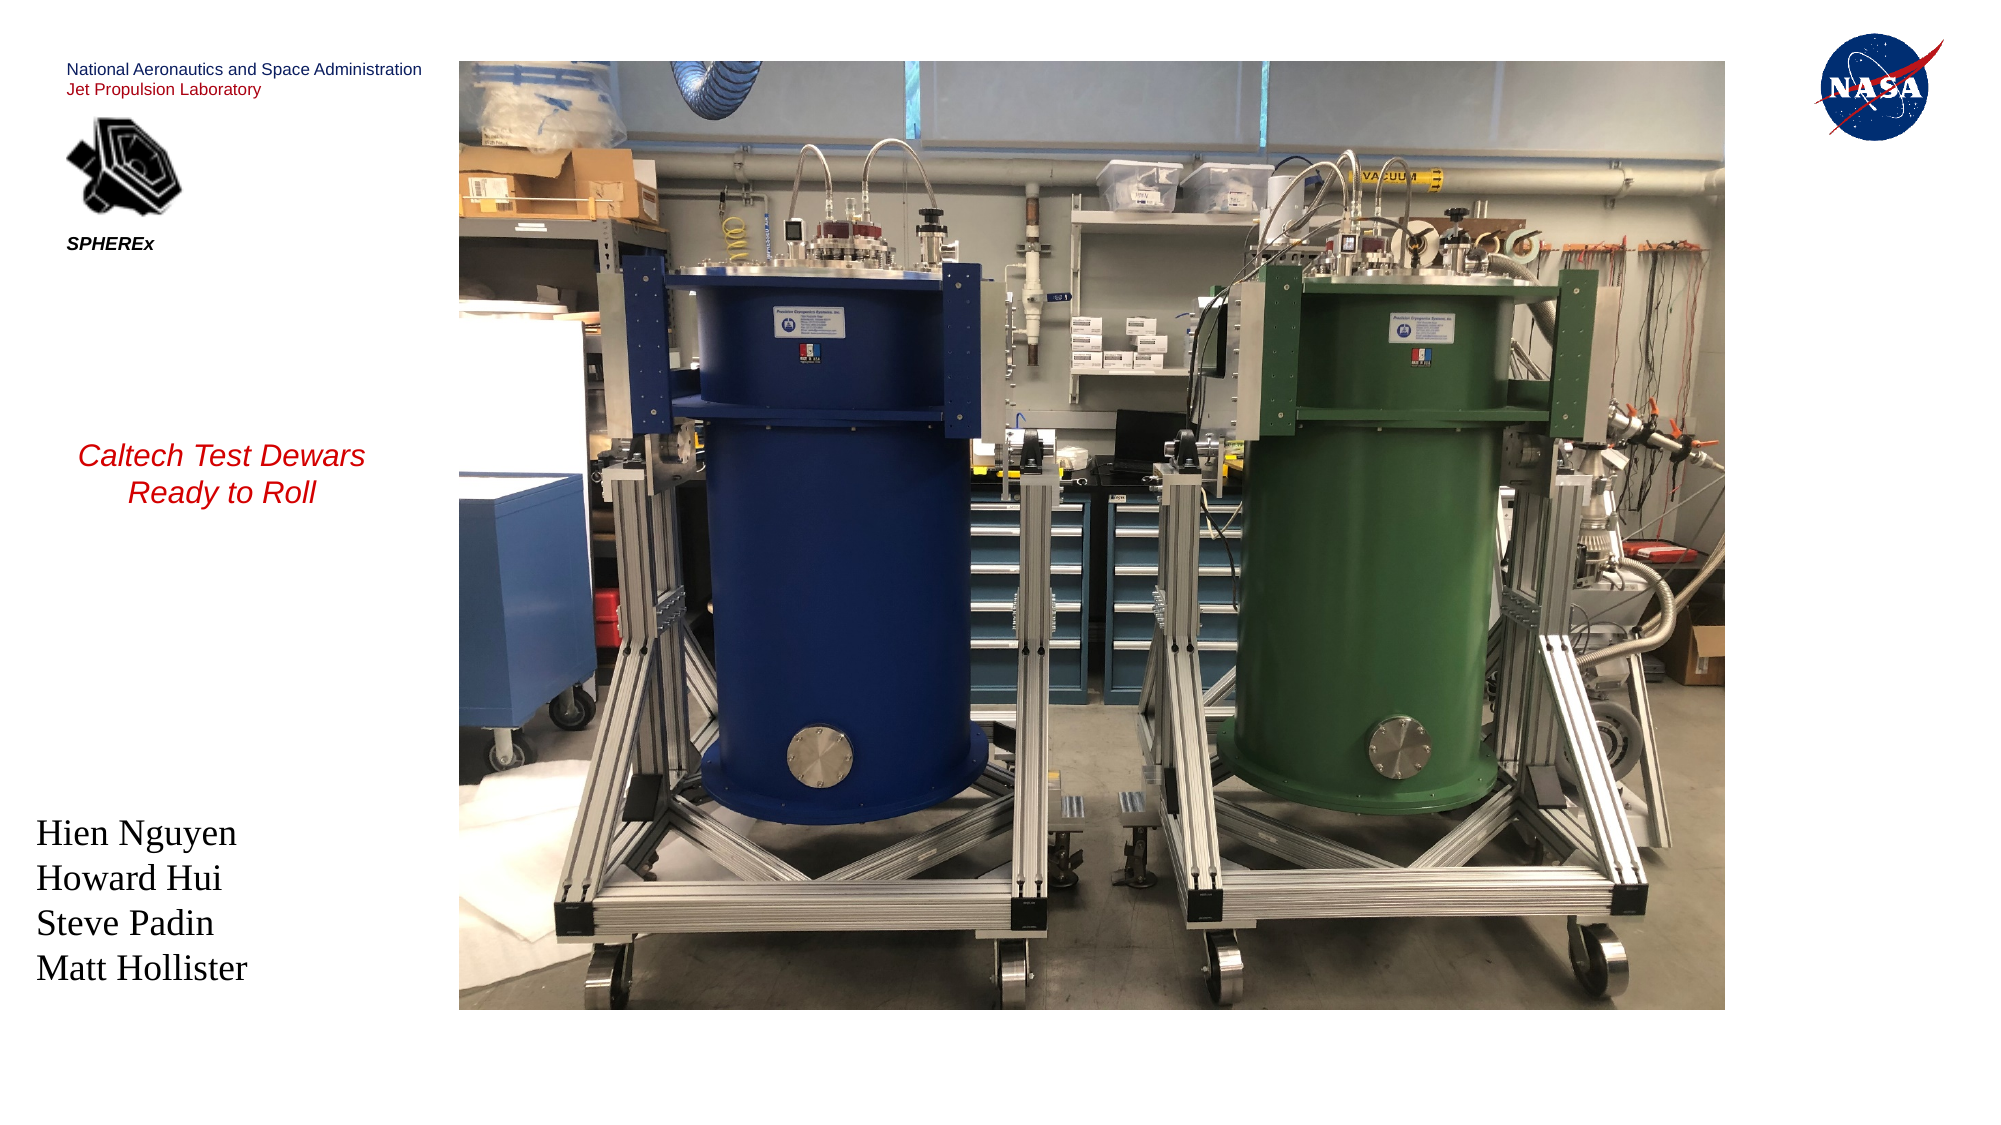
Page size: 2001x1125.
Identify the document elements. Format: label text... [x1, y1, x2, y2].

picture [1814, 33, 1944, 141]
picture [66, 116, 188, 225]
picture [459, 60, 1726, 1011]
title Caltech Test Dewars Ready to Roll [49, 409, 395, 536]
text_box Hien Nguyen Howard Hui Steve Padin Matt Hollister [21, 800, 423, 995]
